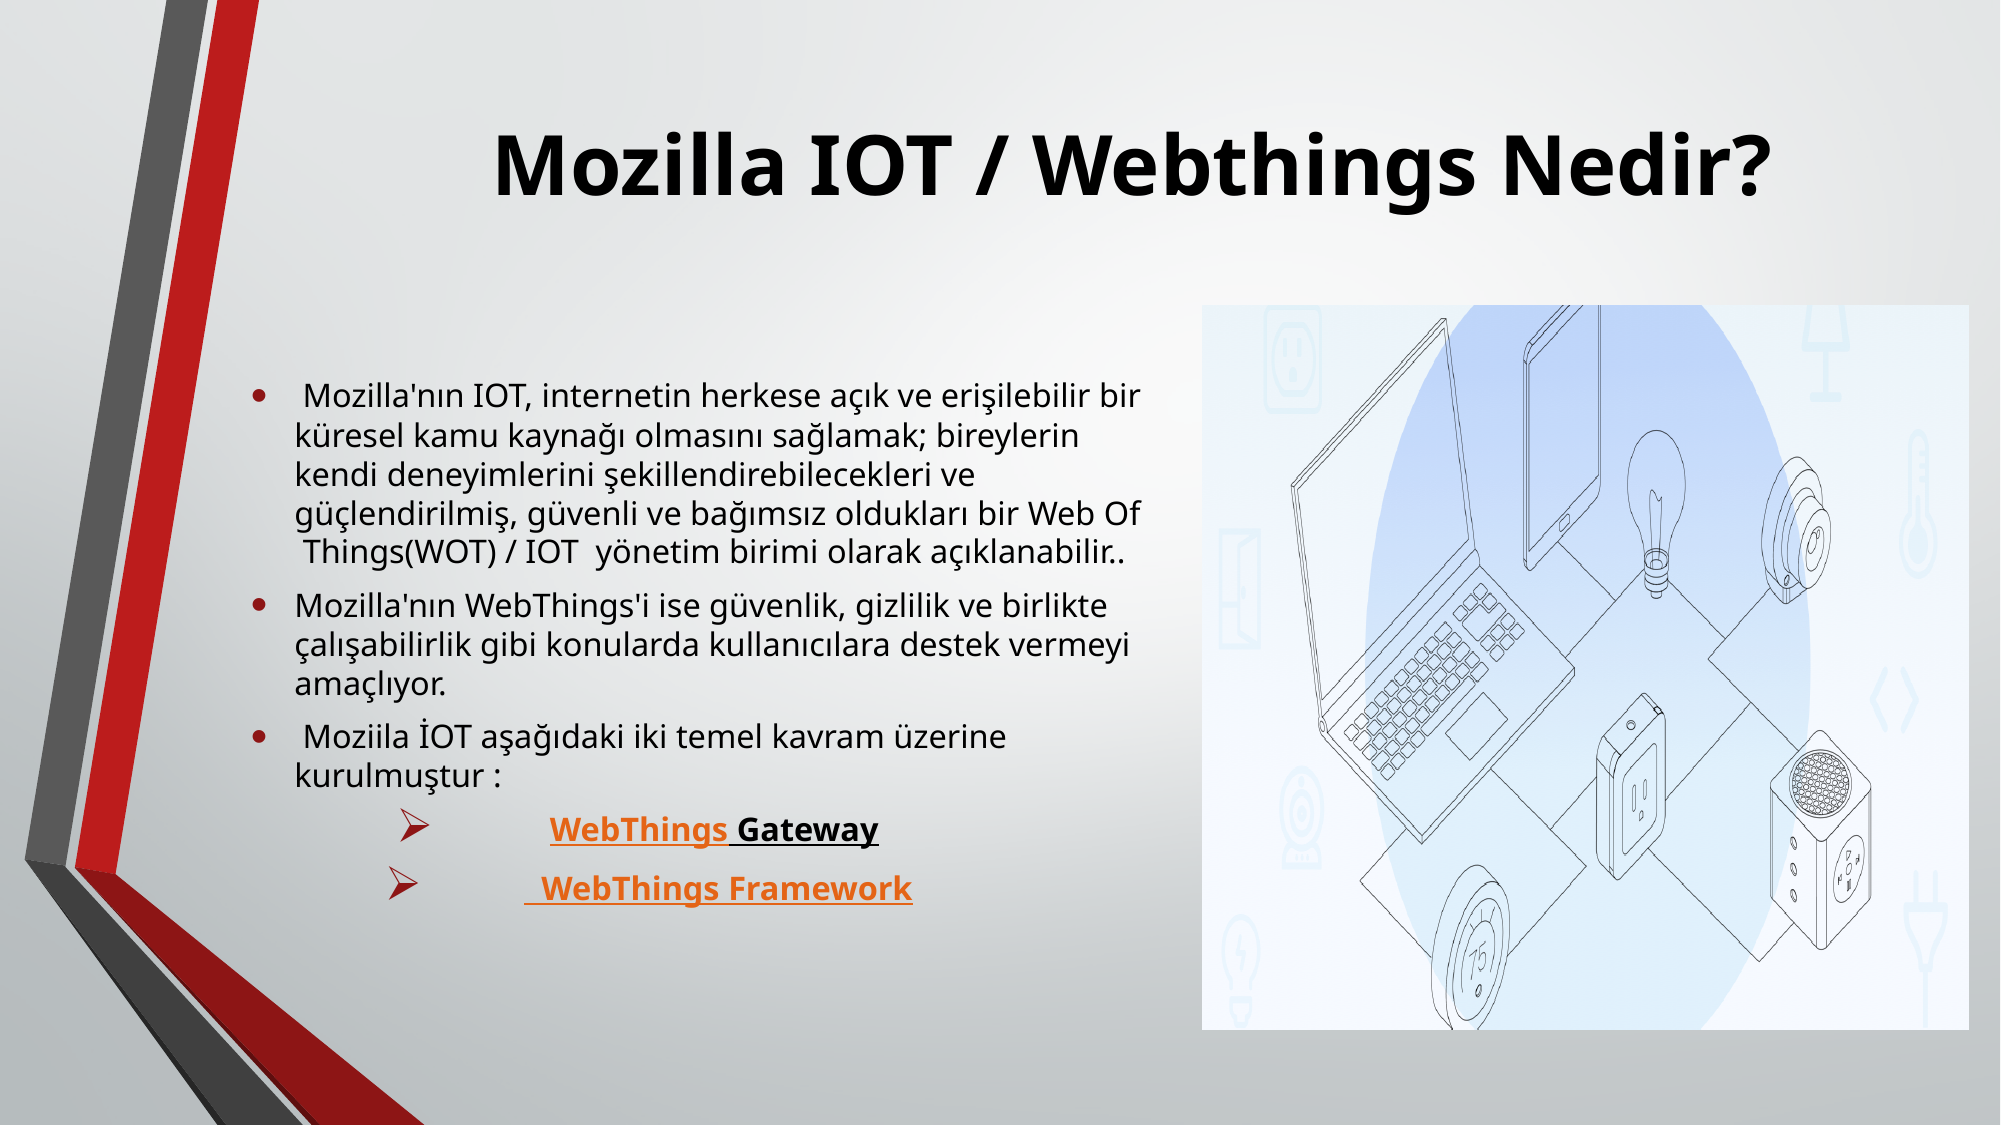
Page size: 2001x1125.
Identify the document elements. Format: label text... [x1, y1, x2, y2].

list Mozilla'nın IOT, internetin herkese açık ve erişilebilir bir küresel kamu kaynağı olmasını sağlamak; bireylerin kendi deneyimlerini şekillendirebilecekleri ve güçlendirilmiş, güvenli ve bağımsız oldukları bir Web Of Things(WOT) / IOT yönetim birimi olarak açıklanabilir.. Mozilla'nın WebThings'i ise güvenlik, gizlilik ve birlikte çalışabilirlik gibi konularda kullanıcılara destek vermeyi amaçlıyor. Moziila İOT aşağıdaki iki temel kavram üzerine kurulmuştur : WebThings Gateway WebThings Framework [235, 368, 1159, 963]
picture [1202, 305, 1969, 1030]
title Mozilla IOT / Webthings Nedir? [235, 18, 1880, 306]
